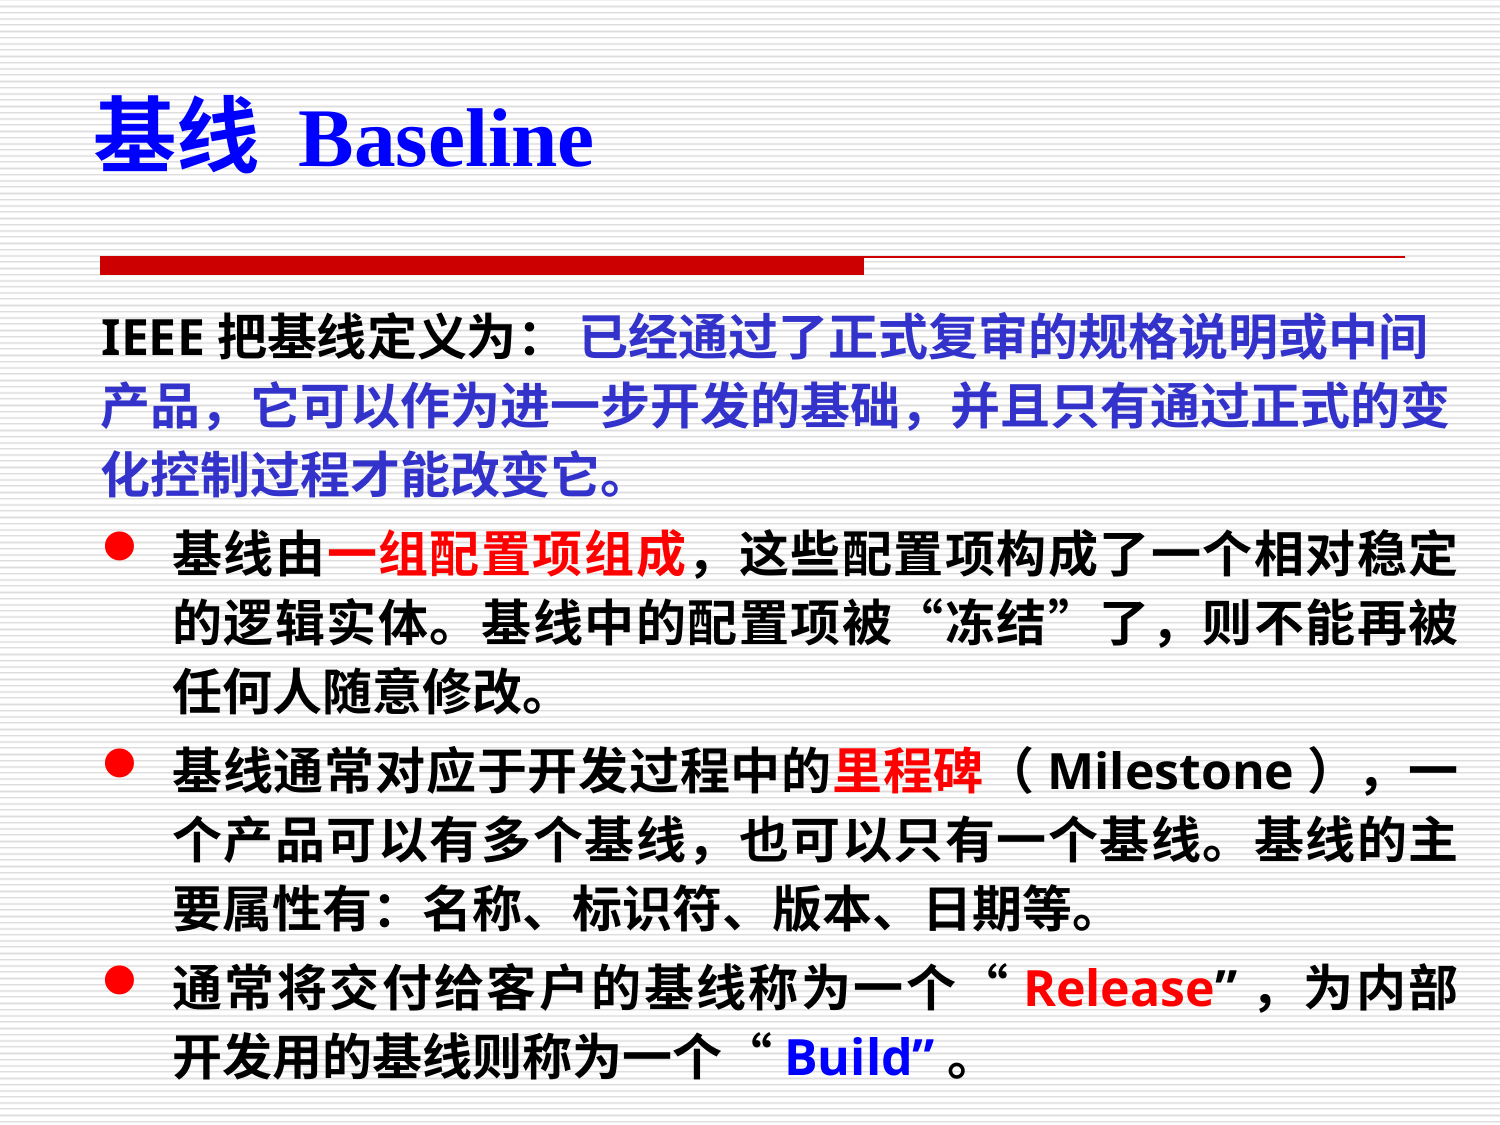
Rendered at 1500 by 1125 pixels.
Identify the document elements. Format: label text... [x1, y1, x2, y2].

text_box 基线 Baseline [78, 75, 991, 190]
text_box IEEE把基线定义为： 已经通过了正式复审的规格说明或中间产品，它可以作为进一步开发的基础，并且只有通过正式的变化控制过程才能改变它。 基线由一组配置项组成，这些配置项构成了一个相对稳定的逻辑实体。基线中的配置项被“冻结”了，则不能再被任何人随意修改。 基线通常对应于开发过程中的里程碑（Milestone），一个产品可以有多个基线，也可以只有一个基线。基线的主要属性有：名称、标识符、版本、日期等。 通常将交付给客户的基线称为一个“Release”，为内部开发用的基线则称为一个“Build”。 [8, 289, 1474, 1125]
picture [0, 0, 1500, 1125]
